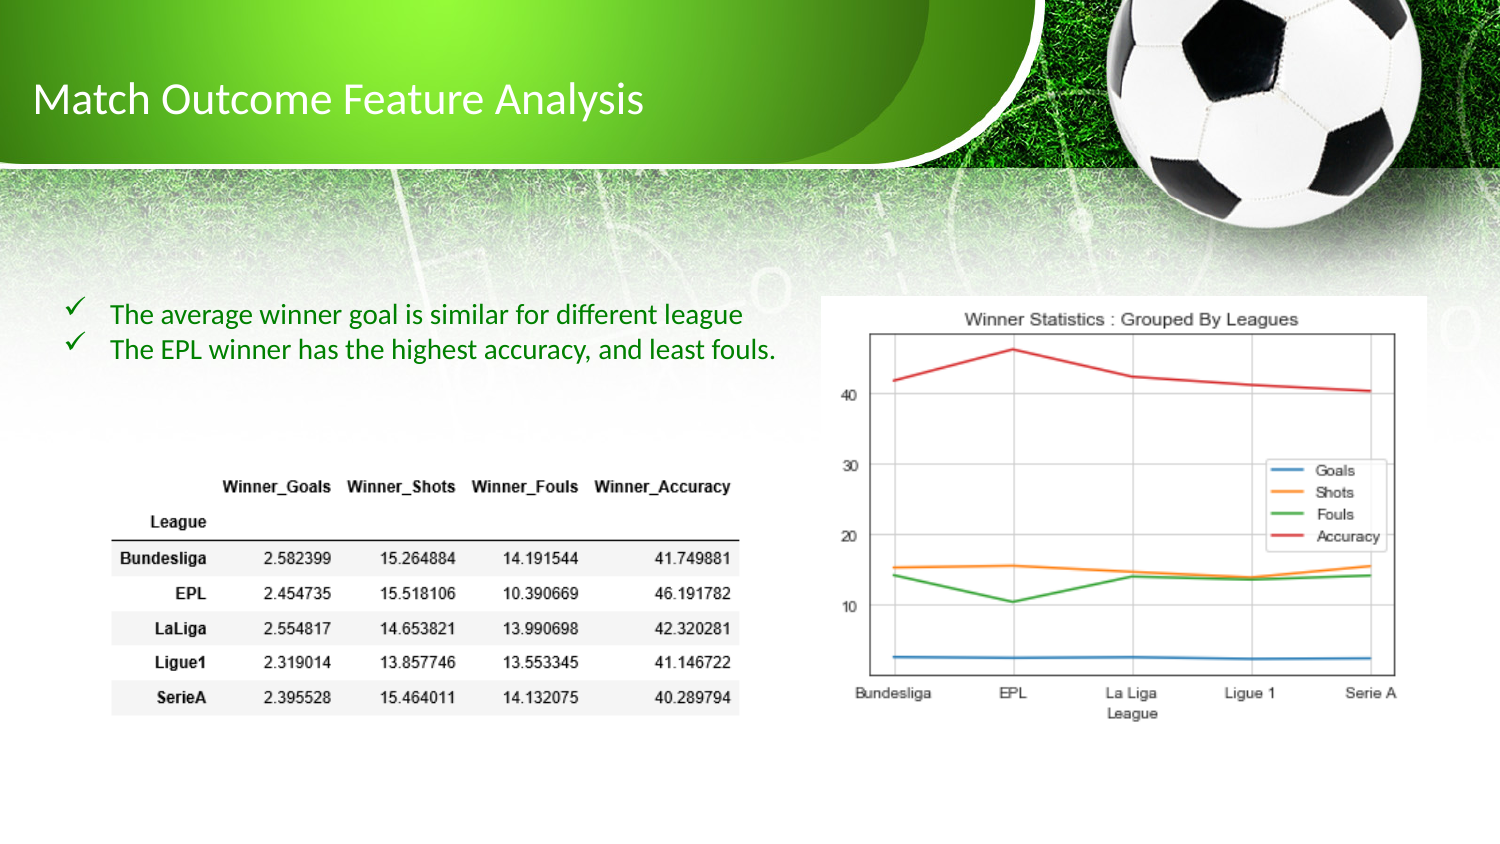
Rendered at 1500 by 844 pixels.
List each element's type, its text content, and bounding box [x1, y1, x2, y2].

text_box The average winner goal is similar for different league The EPL winner has the highest accuracy, and least fouls. [48, 288, 1427, 408]
picture [0, 0, 1500, 844]
title Match Outcome Feature Analysis [17, 21, 1346, 172]
